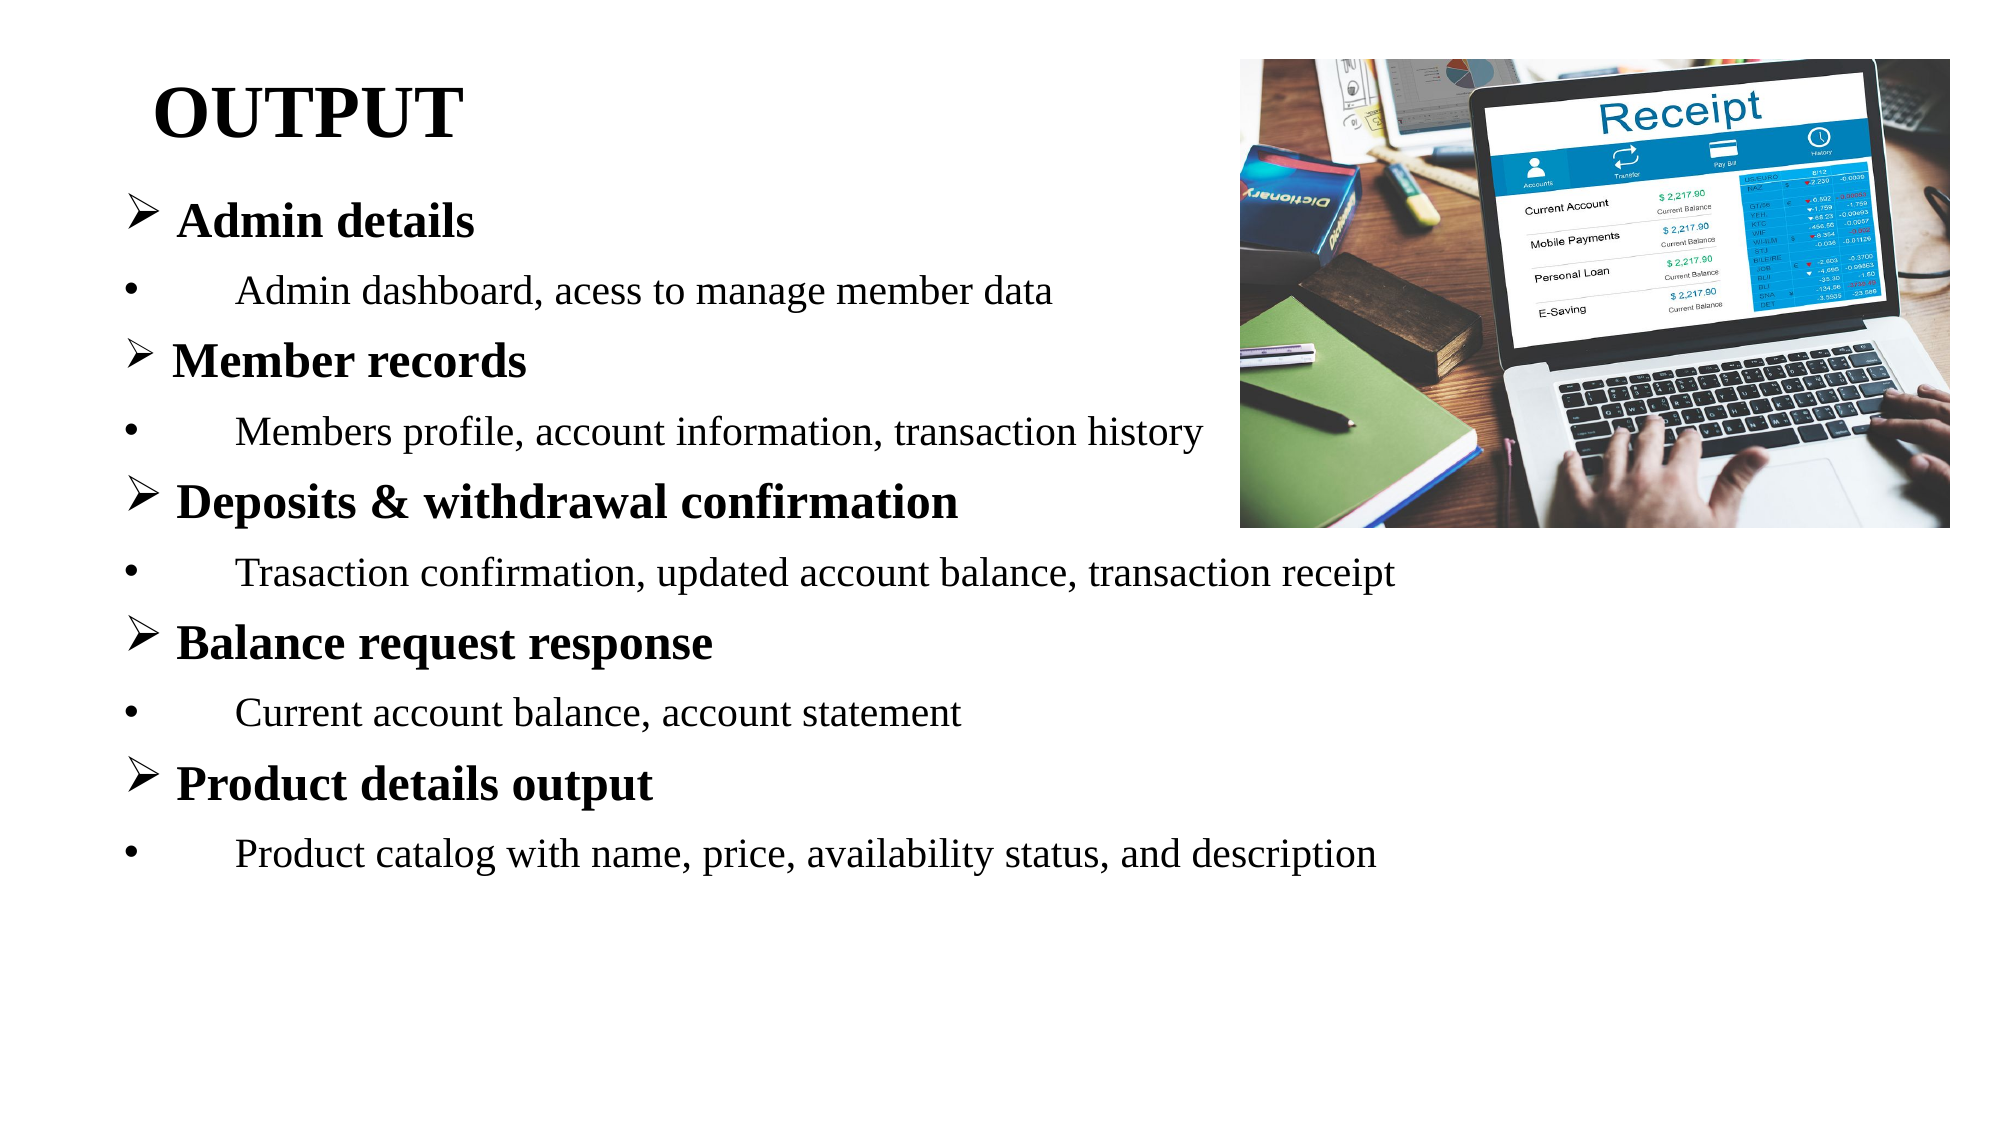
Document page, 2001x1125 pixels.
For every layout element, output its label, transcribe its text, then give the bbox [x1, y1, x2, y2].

list Admin details Admin dashboard, acess to manage member data Member records Members profile, account information, transaction history Deposits & withdrawal confirmation Trasaction confirmation, updated account balance, transaction receipt Balance request response Current account balance, account statement Product details output Product catalog with name, price, availability status, and description [109, 186, 1445, 1014]
picture [1240, 59, 1950, 528]
title OUTPUT [137, 59, 1240, 168]
